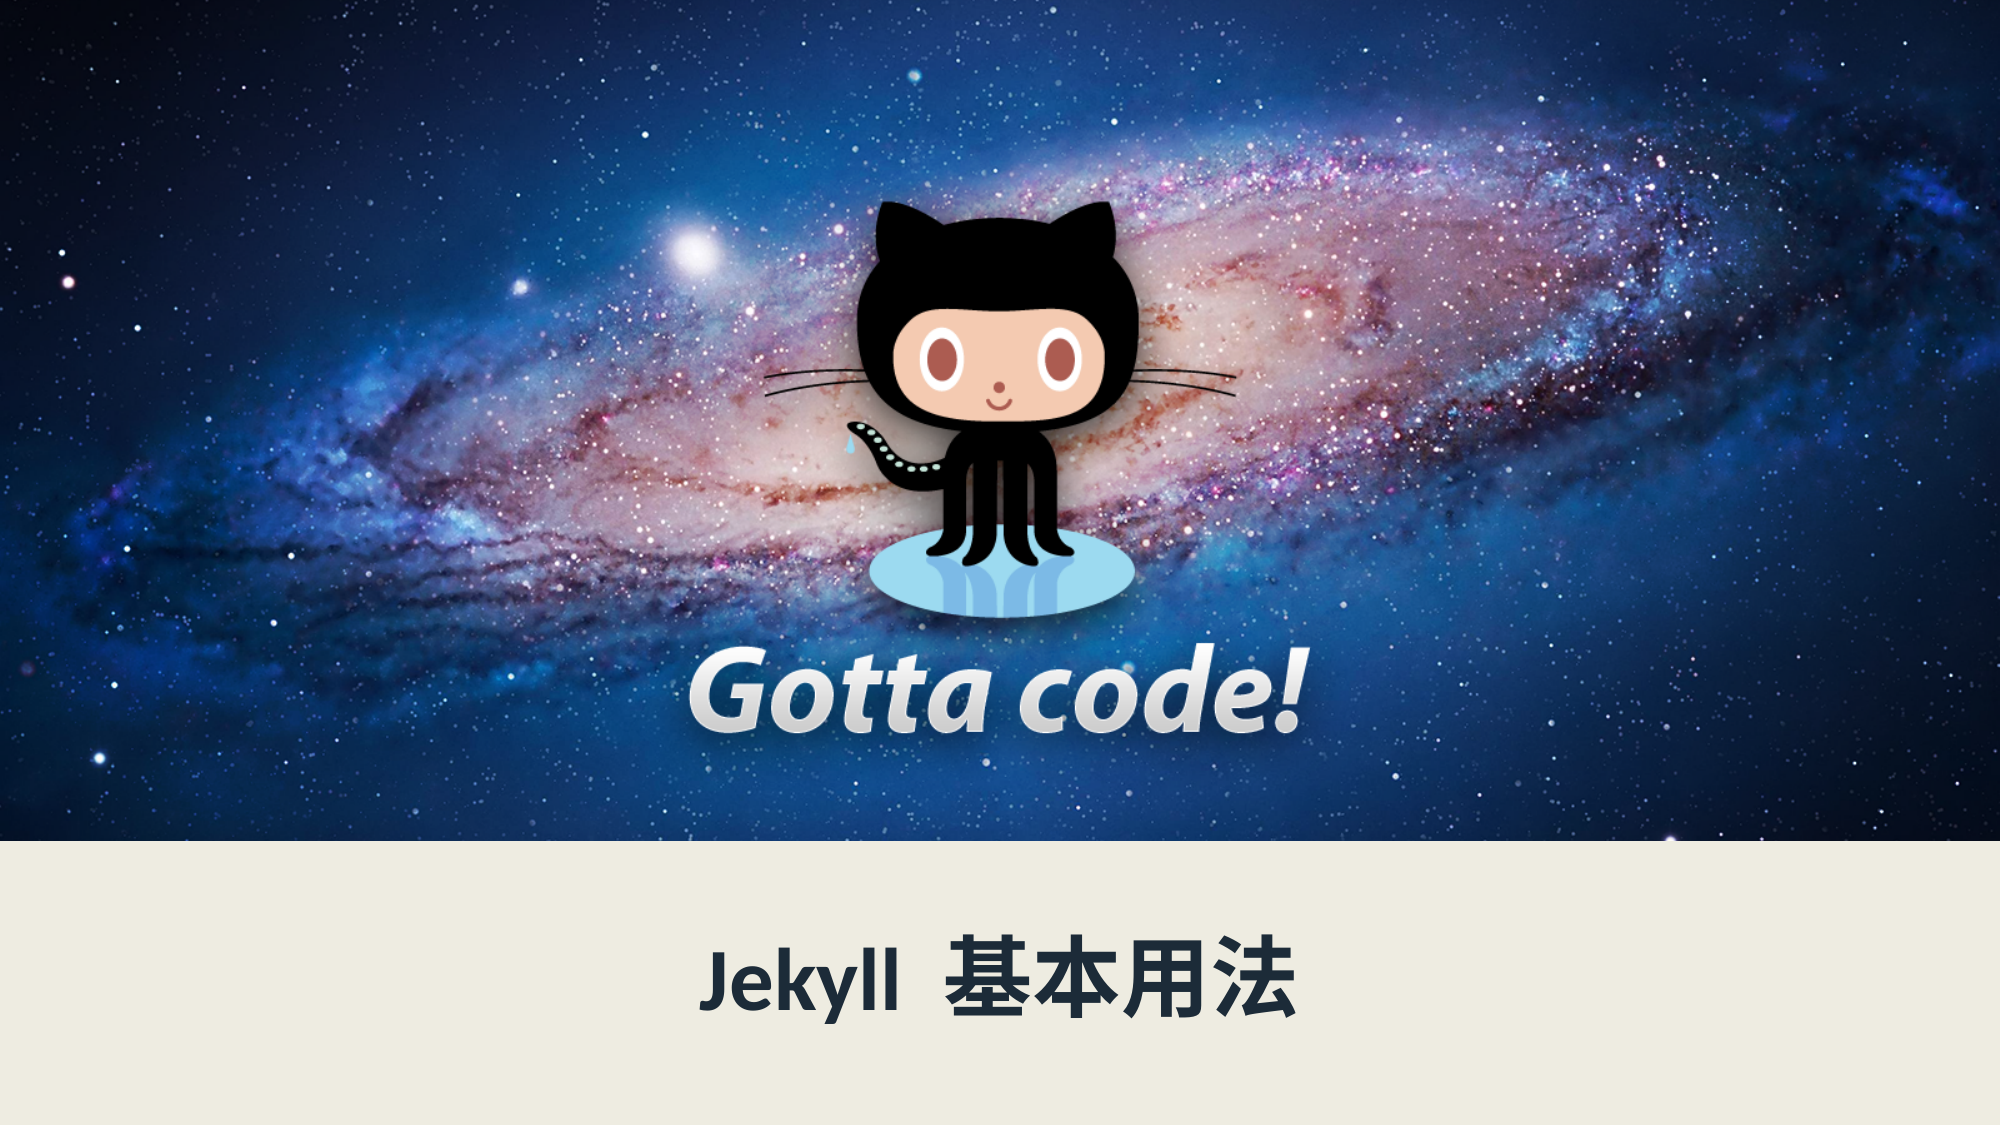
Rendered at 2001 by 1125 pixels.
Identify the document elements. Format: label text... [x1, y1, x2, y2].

text_box Jekyll 基本用法 [685, 914, 1315, 1036]
picture [0, 0, 2000, 841]
